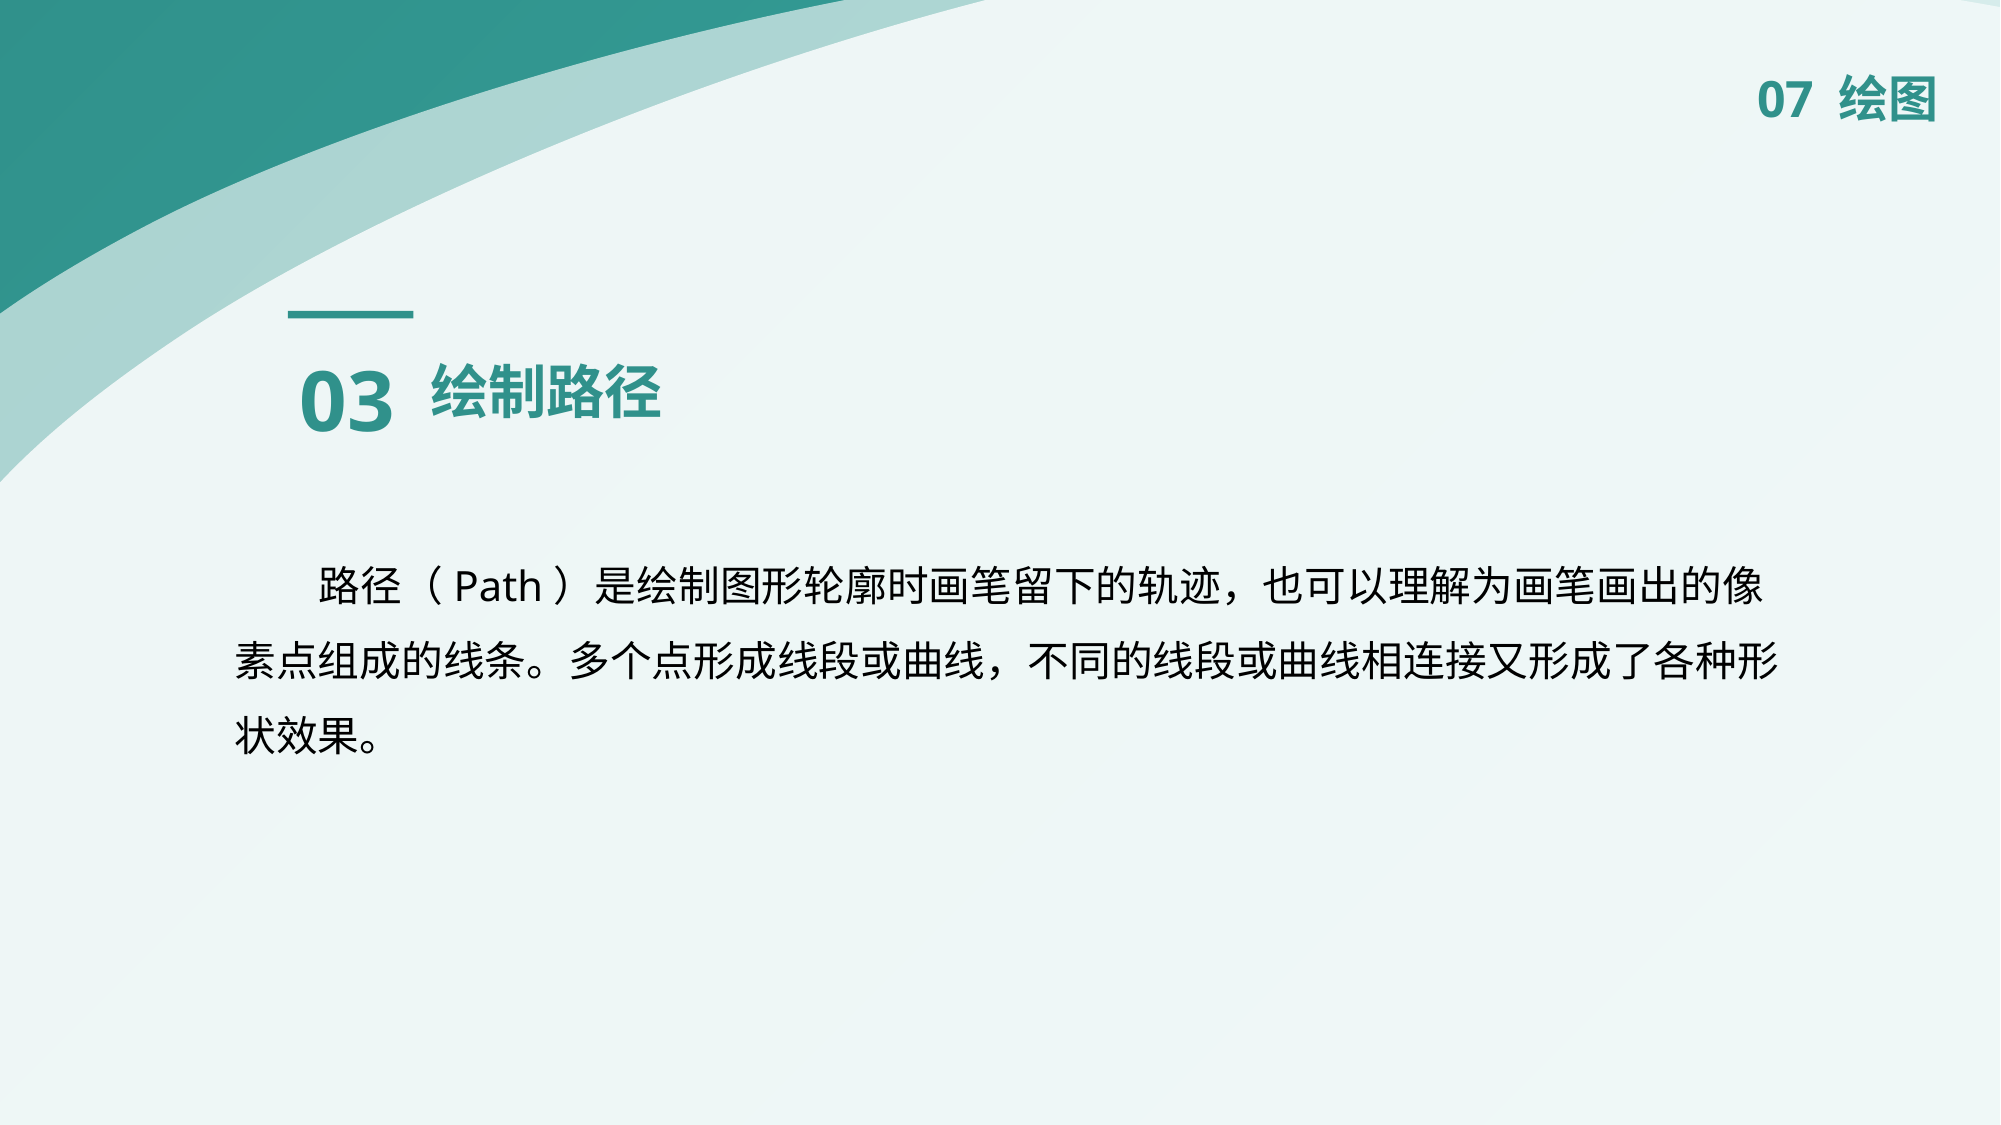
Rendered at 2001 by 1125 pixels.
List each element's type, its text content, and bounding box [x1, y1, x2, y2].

text_box 03 [284, 310, 410, 455]
list 07 绘图 [1083, 41, 1955, 162]
text_box 绘制路径 [415, 327, 679, 433]
text_box 路径（Path）是绘制图形轮廓时画笔留下的轨迹，也可以理解为画笔画出的像素点组成的线条。多个点形成线段或曲线，不同的线段或曲线相连接又形成了各种形状效果。 [219, 527, 1816, 767]
